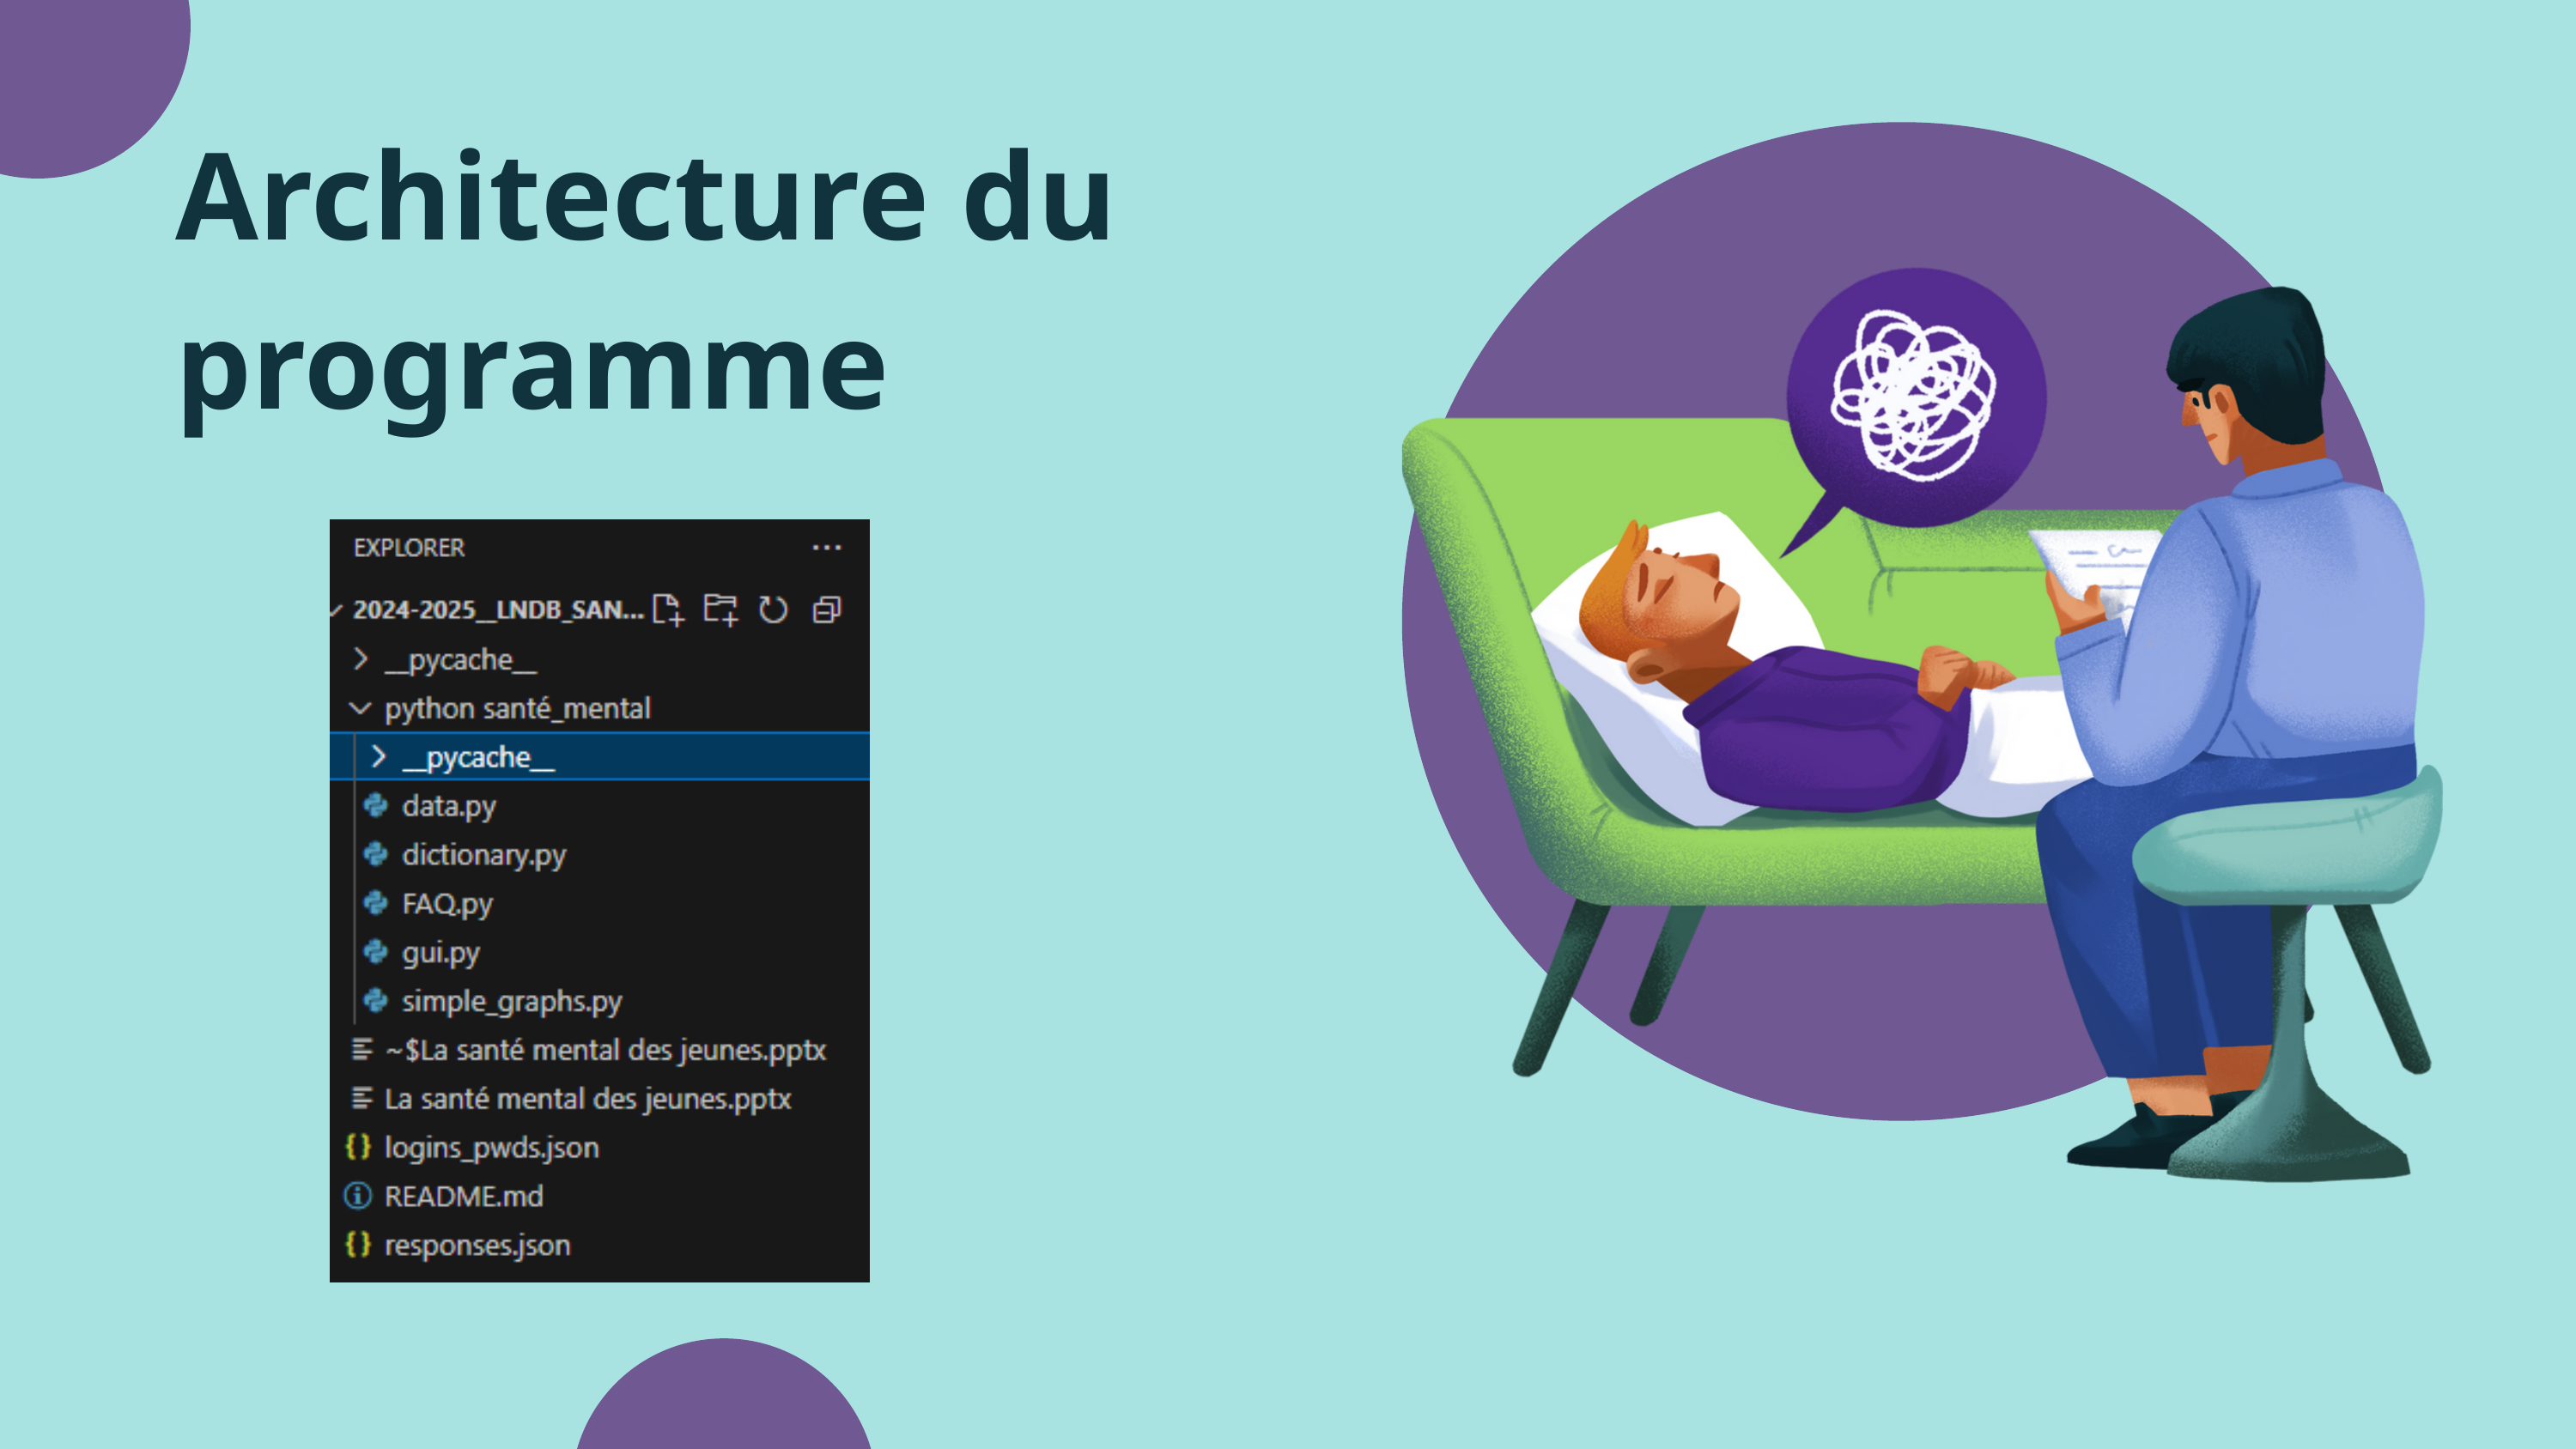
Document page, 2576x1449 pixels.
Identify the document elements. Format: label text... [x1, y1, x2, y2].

picture [330, 519, 870, 1282]
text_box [0, 0, 191, 179]
text_box [1401, 266, 2444, 1183]
text_box Architecture du programme [175, 95, 1647, 433]
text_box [1401, 121, 2402, 1121]
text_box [570, 1337, 878, 1449]
